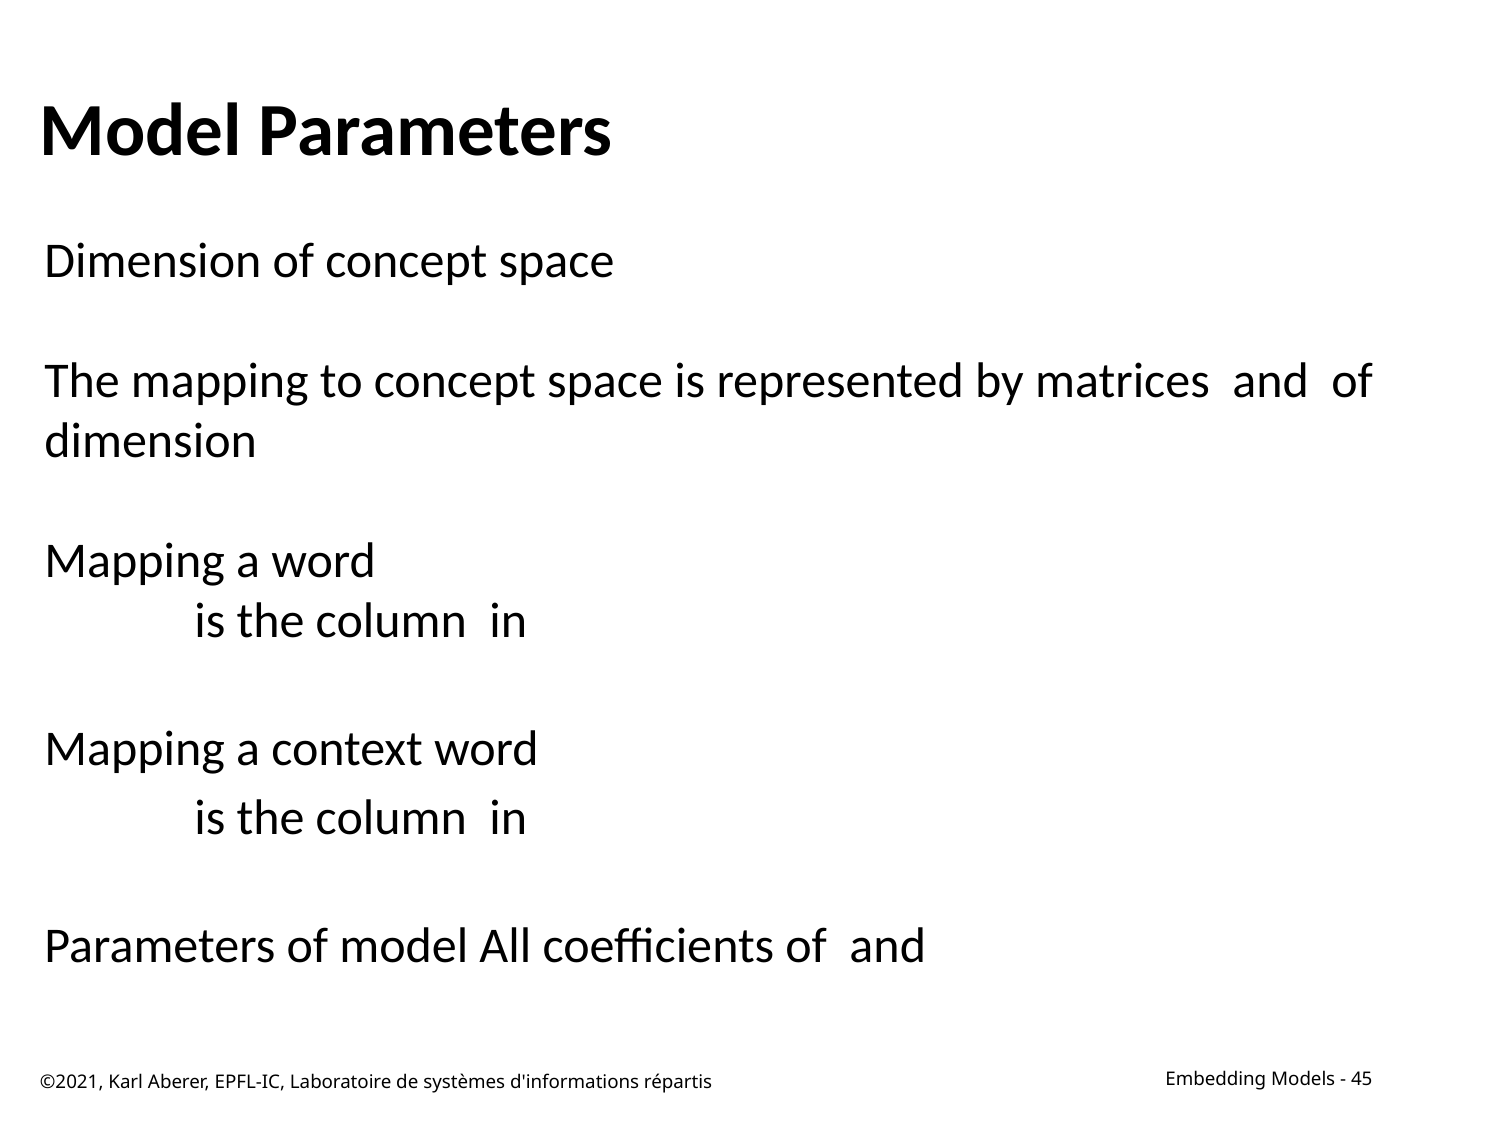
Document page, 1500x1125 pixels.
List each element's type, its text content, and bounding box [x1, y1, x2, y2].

footer ©2021, Karl Aberer, EPFL-IC, Laboratoire de systèmes d'informations répartis [24, 1062, 988, 1101]
title Model Parameters [24, 49, 1388, 201]
